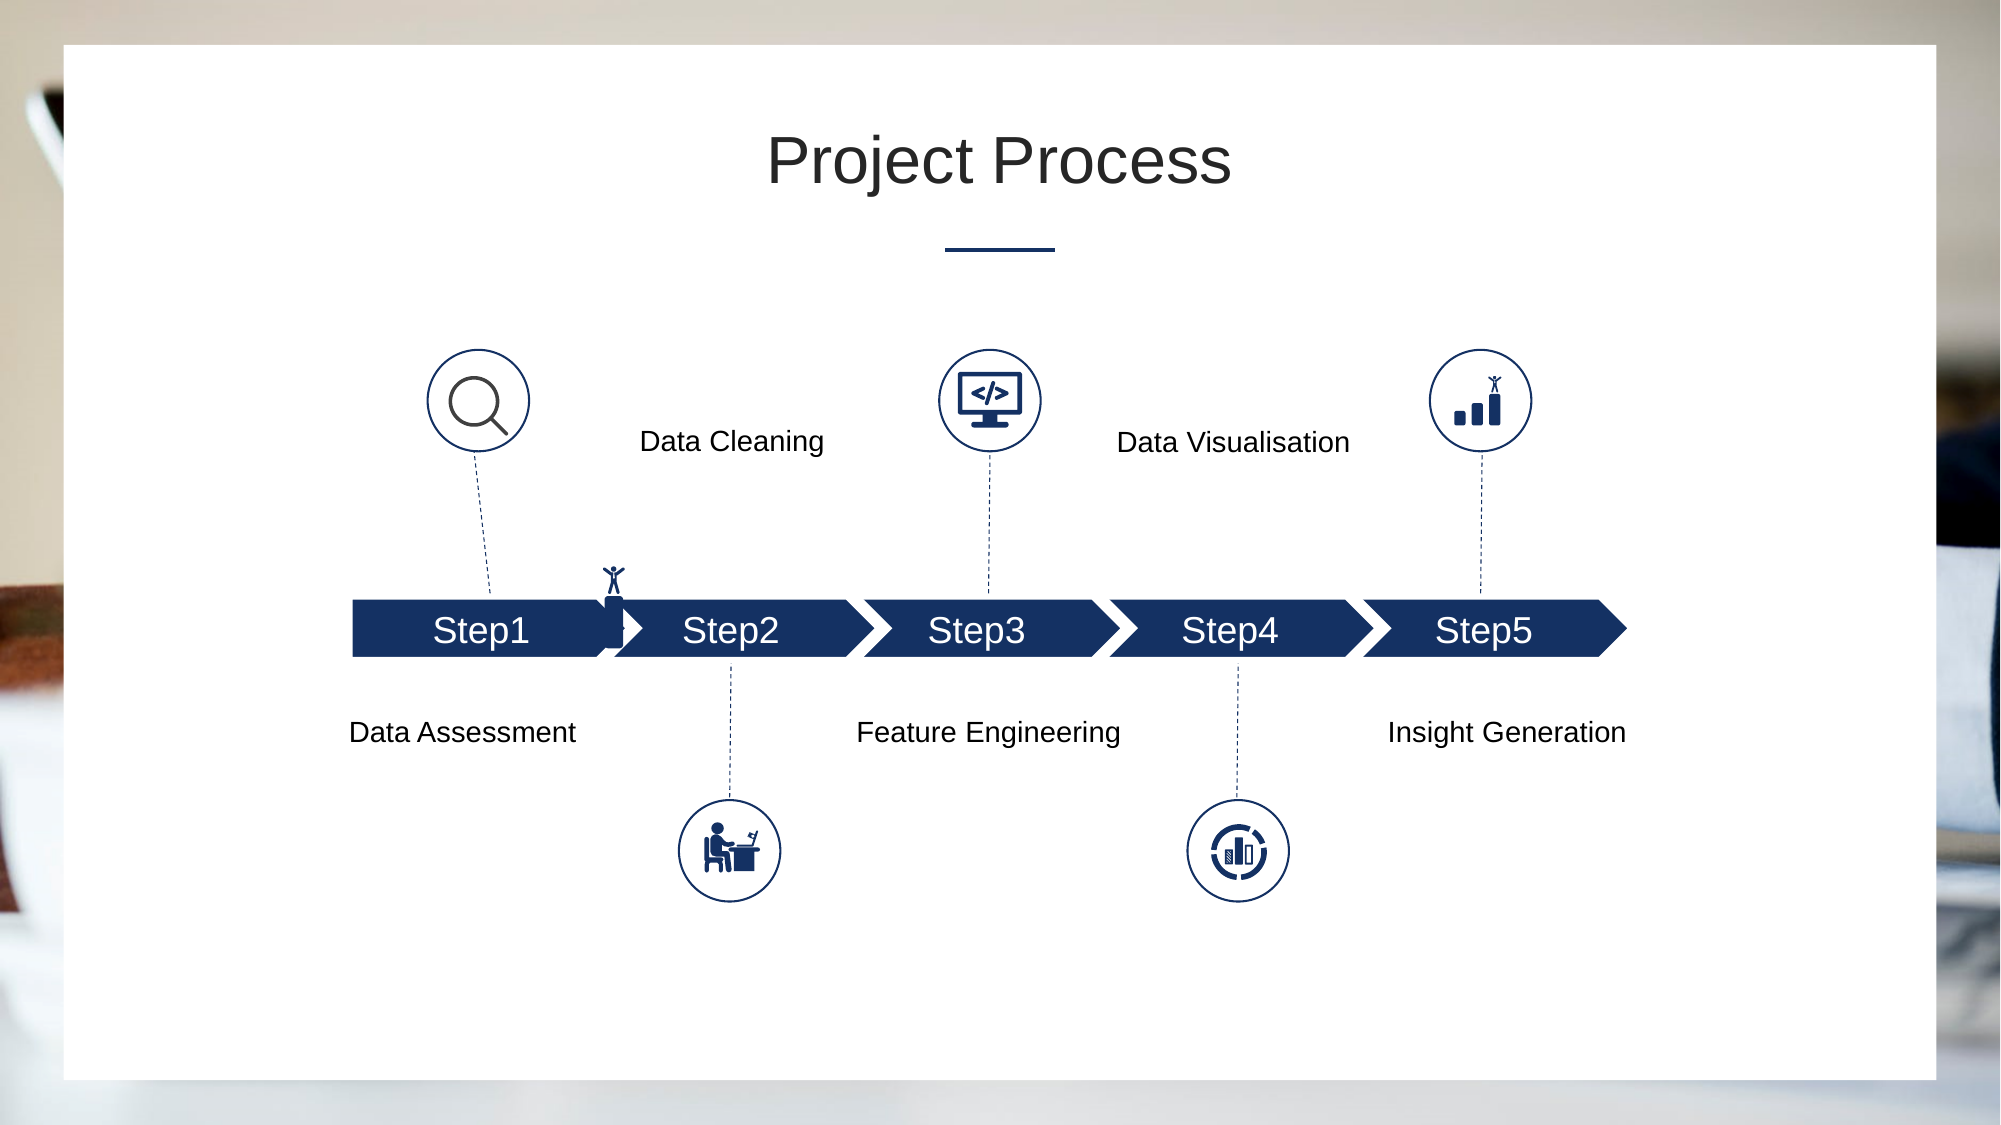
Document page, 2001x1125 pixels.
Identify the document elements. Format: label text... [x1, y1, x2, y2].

text_box Data Assessment [333, 706, 592, 756]
text_box Insight Generation [1372, 706, 1642, 756]
text_box Step1 [625, 617, 636, 639]
text_box [938, 348, 1042, 453]
text_box Feature Engineering [841, 706, 1137, 756]
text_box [1454, 375, 1502, 426]
text_box [426, 348, 531, 453]
text_box [1428, 348, 1533, 453]
text_box Step3 [850, 592, 1131, 665]
text_box Step5 [1349, 592, 1638, 665]
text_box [704, 822, 760, 873]
picture [0, 0, 2001, 1125]
text_box Project Process [393, 105, 1607, 205]
text_box [1186, 799, 1290, 903]
text_box [677, 799, 782, 903]
text_box [448, 376, 509, 436]
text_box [1211, 824, 1267, 880]
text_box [957, 371, 1023, 428]
text_box Step4 [1095, 592, 1385, 665]
text_box Data Cleaning [624, 415, 840, 465]
text_box Step2 [600, 592, 885, 665]
text_box Data Visualisation [1101, 415, 1366, 466]
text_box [546, 566, 625, 649]
text_box Step1 [345, 592, 615, 665]
